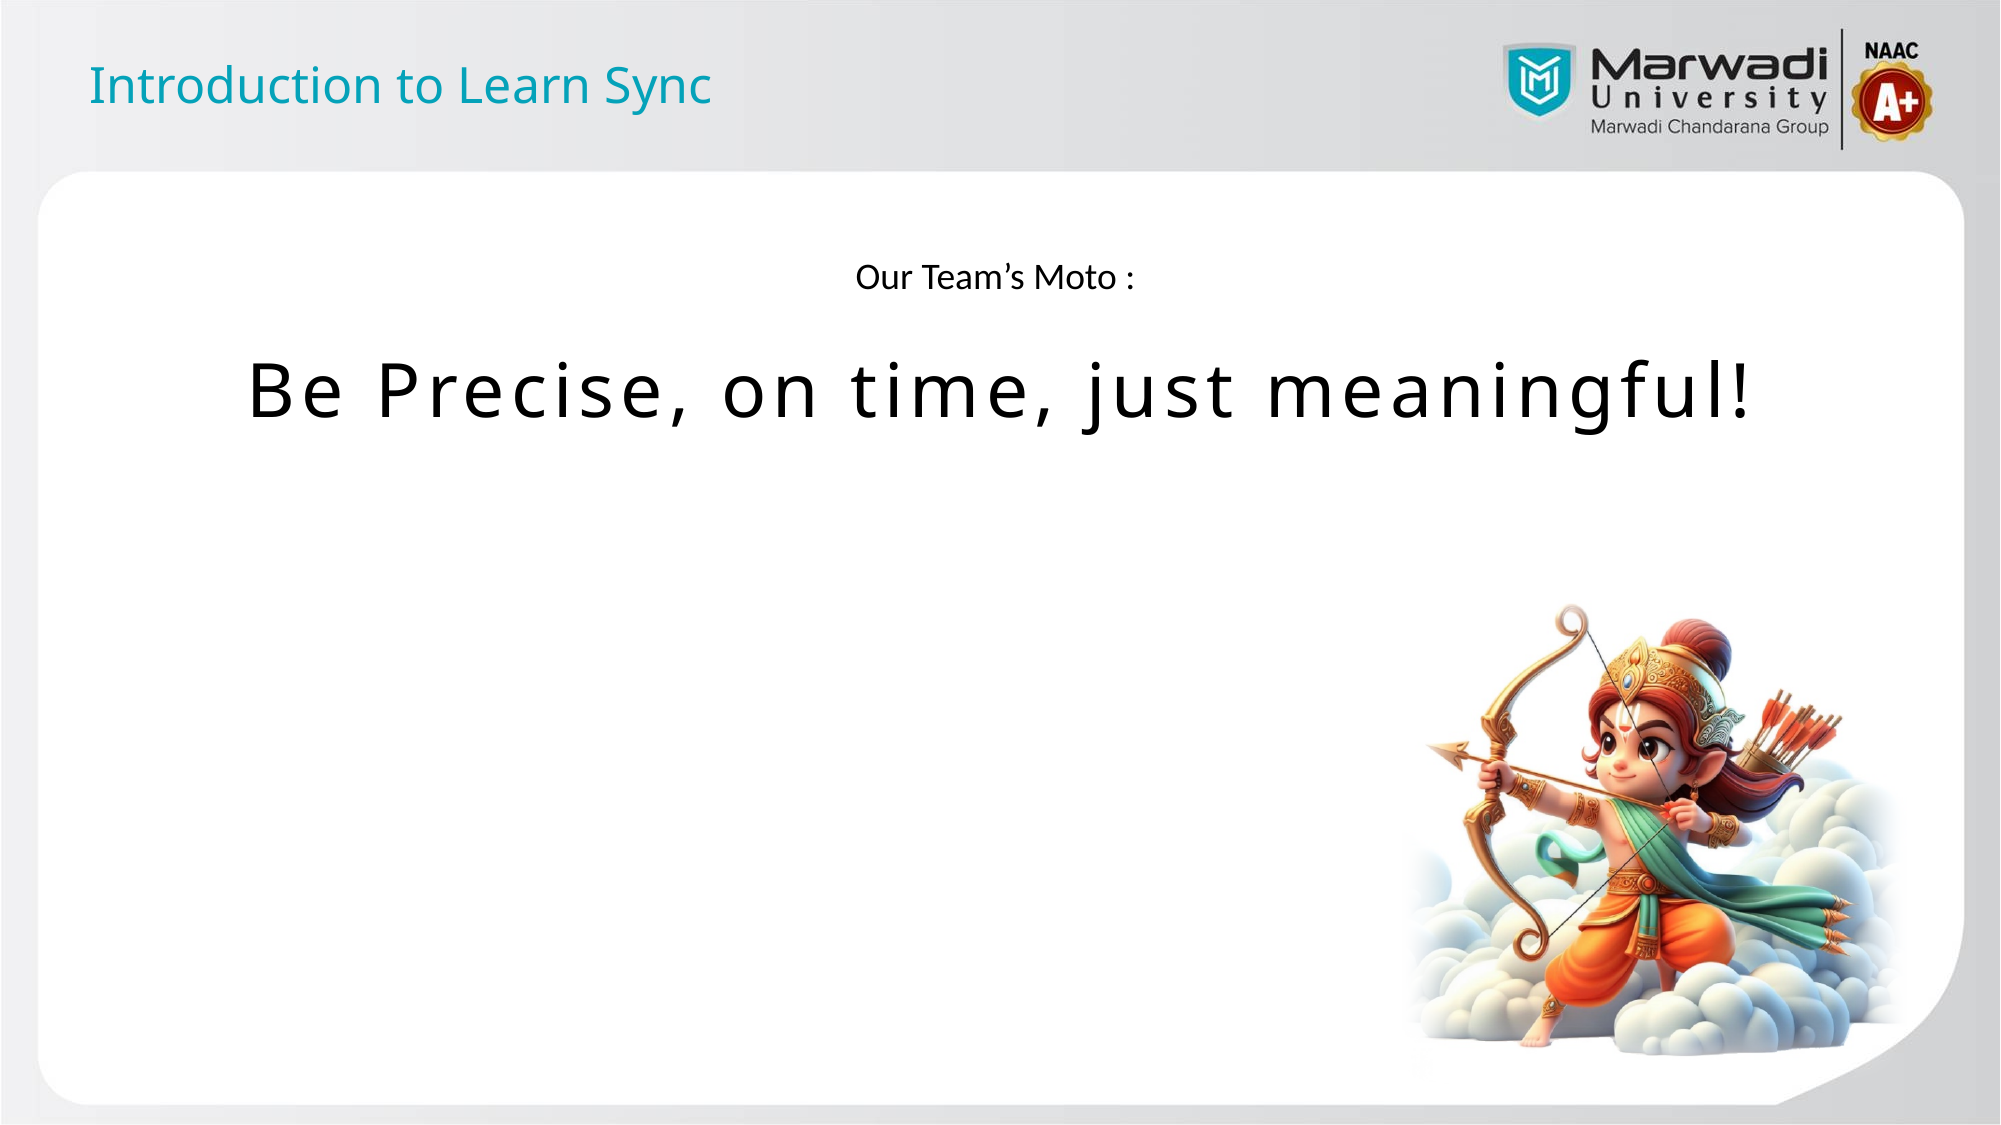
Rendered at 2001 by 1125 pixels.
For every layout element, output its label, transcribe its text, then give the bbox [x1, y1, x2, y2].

text_box Our Team’s Moto : Be Precise, on time, just meaningful! [230, 221, 1770, 441]
title Introduction to Learn Sync [87, 0, 728, 178]
picture [0, 0, 2001, 1125]
